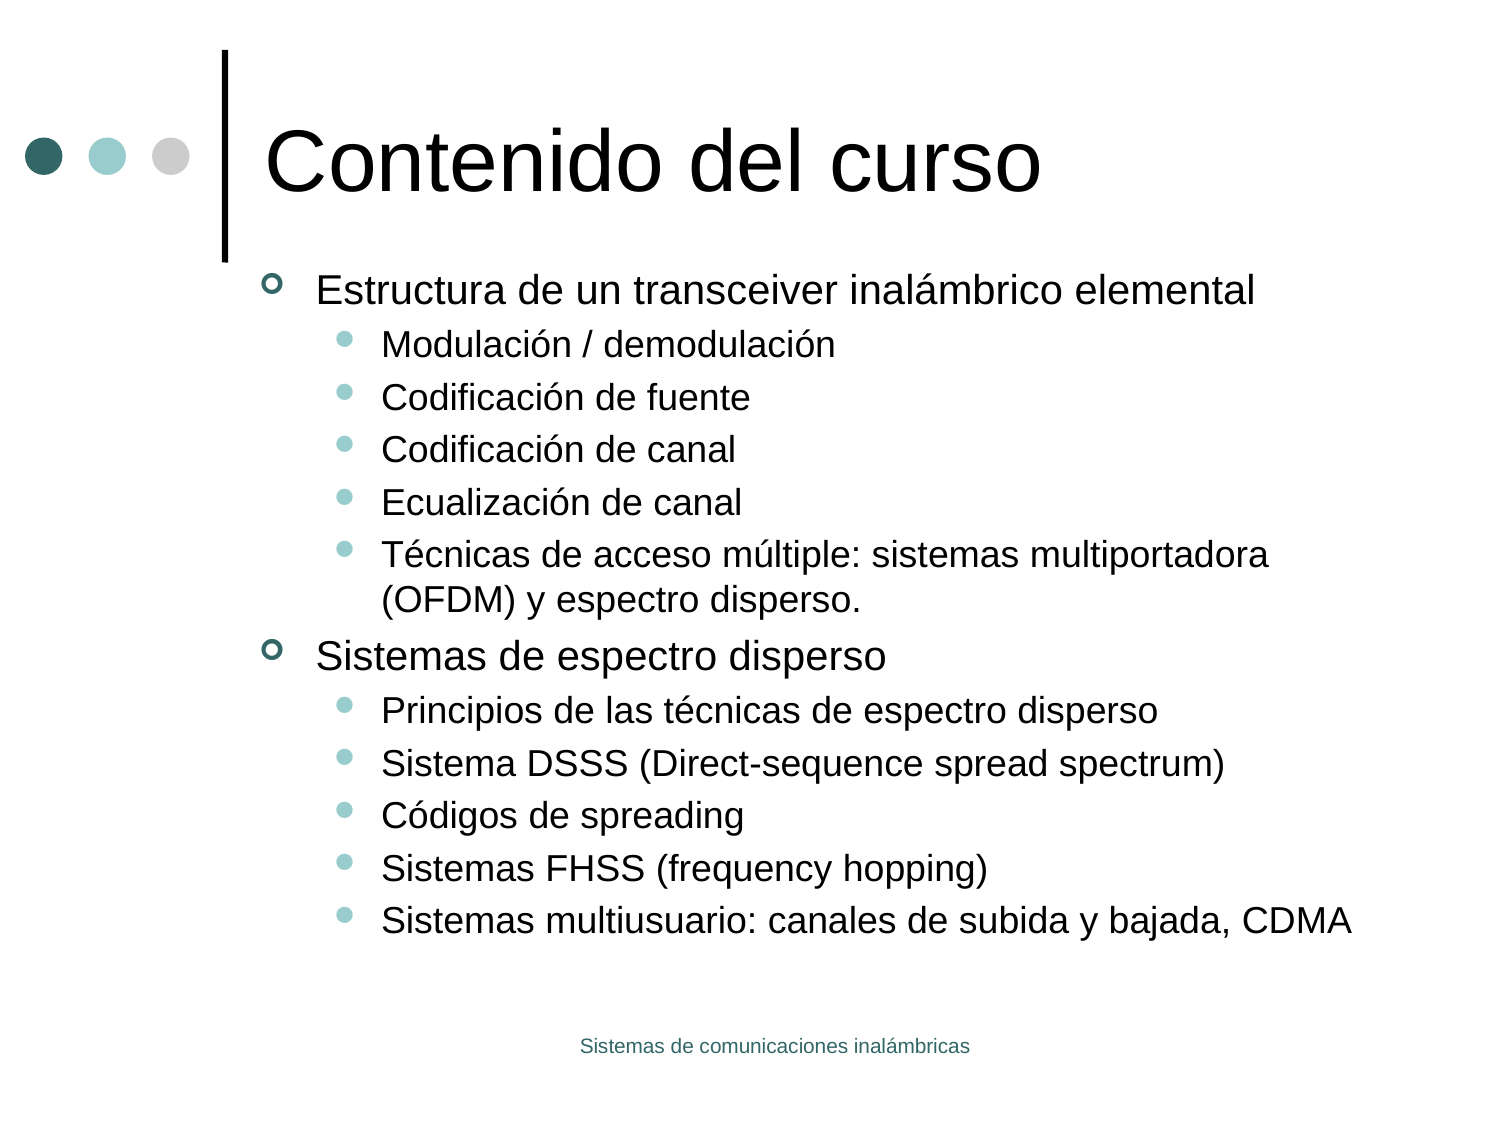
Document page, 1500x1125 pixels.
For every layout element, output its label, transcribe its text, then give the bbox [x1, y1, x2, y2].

title Contenido del curso [249, 31, 1400, 282]
footer Sistemas de comunicaciones inalámbricas [537, 1024, 1013, 1101]
list Estructura de un transceiver inalámbrico elemental Modulación / demodulación Codificación de fuente Codificación de canal Ecualización de canal Técnicas de acceso múltiple: sistemas multiportadora (OFDM) y espectro disperso. Sistemas de espectro disperso Principios de las técnicas de espectro disperso Sistema DSSS (Direct-sequence spread spectrum) Códigos de spreading Sistemas FHSS (frequency hopping) Sistemas multiusuario: canales de subida y bajada, CDMA [244, 255, 1395, 931]
